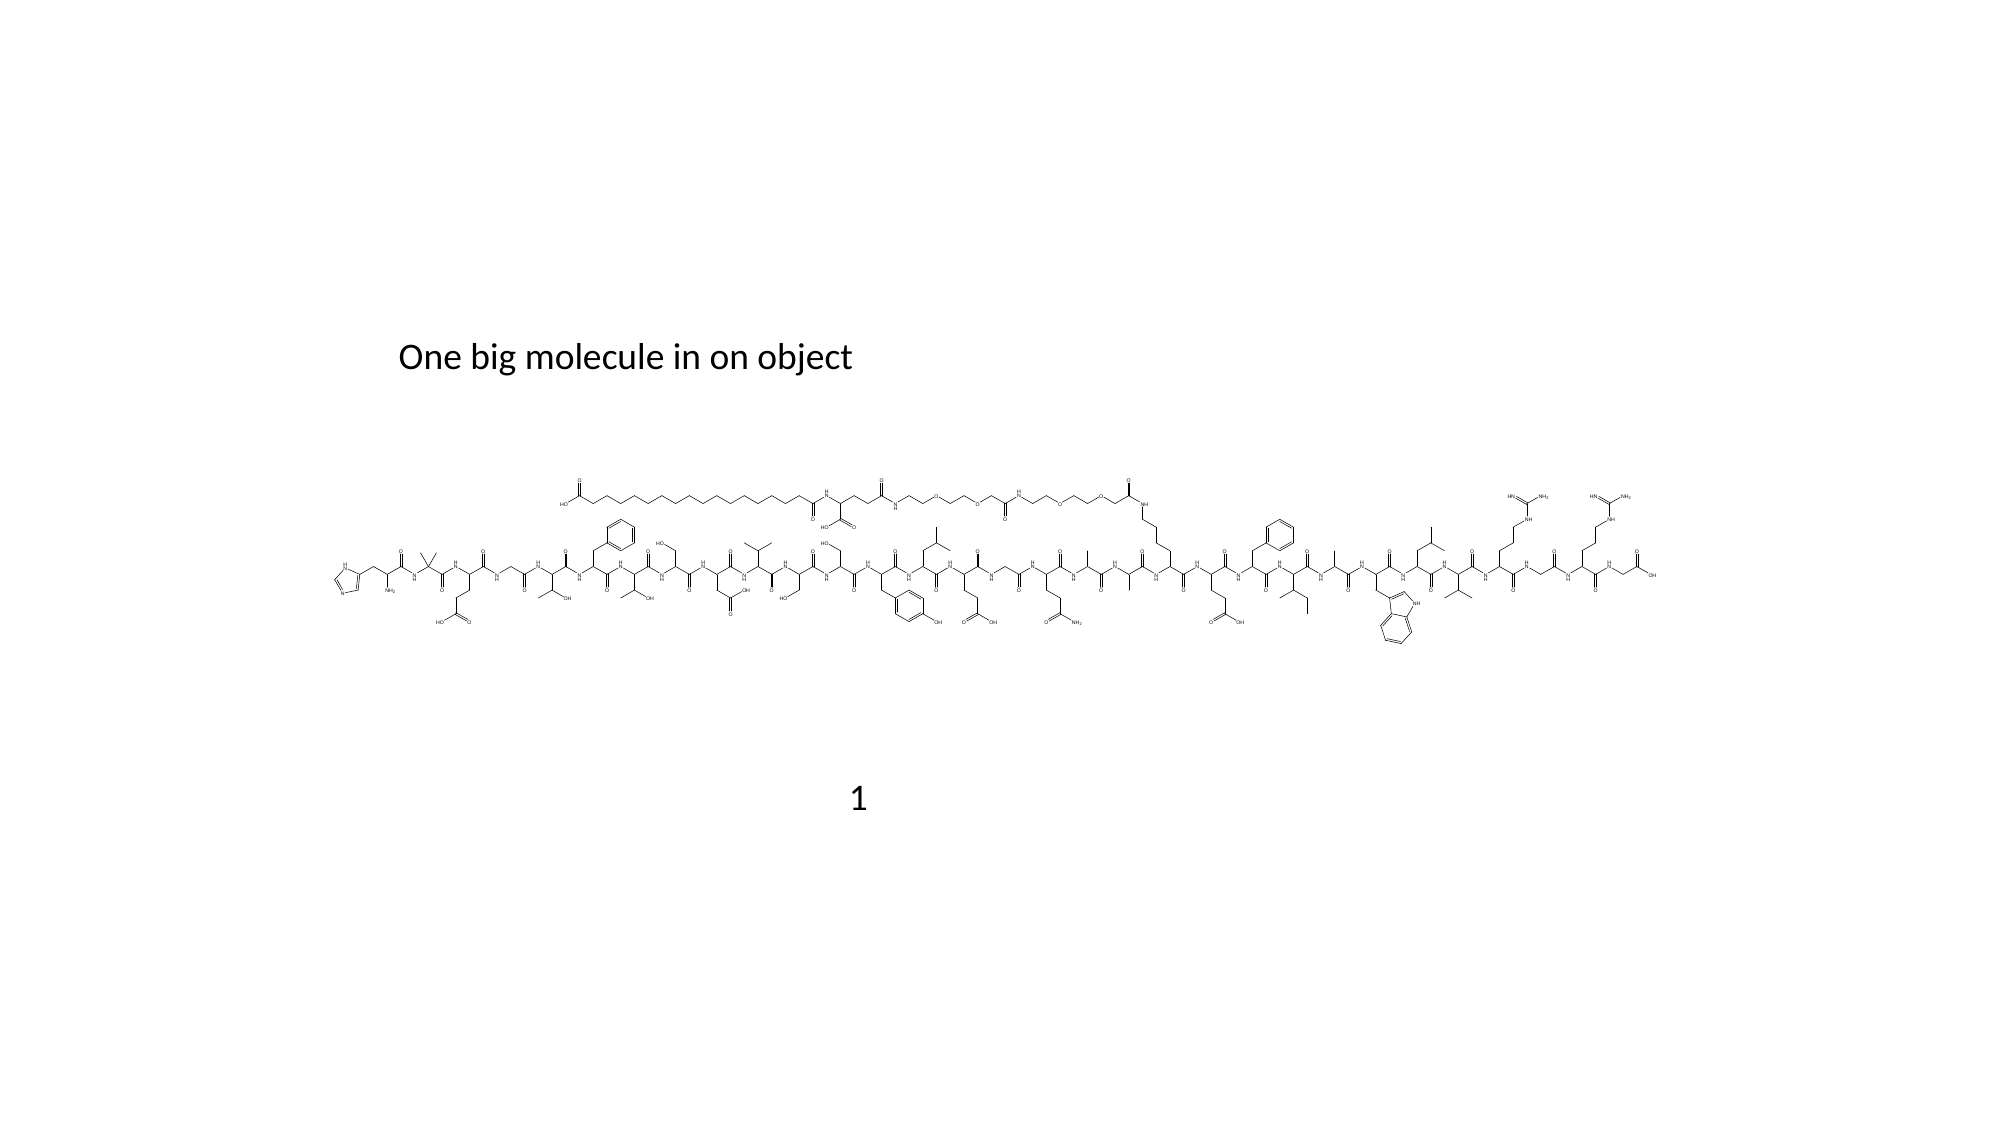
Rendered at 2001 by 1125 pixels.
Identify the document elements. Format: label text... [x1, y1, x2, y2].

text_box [333, 477, 1667, 648]
text_box 1 [834, 766, 883, 826]
text_box One big molecule in on object [383, 324, 977, 385]
